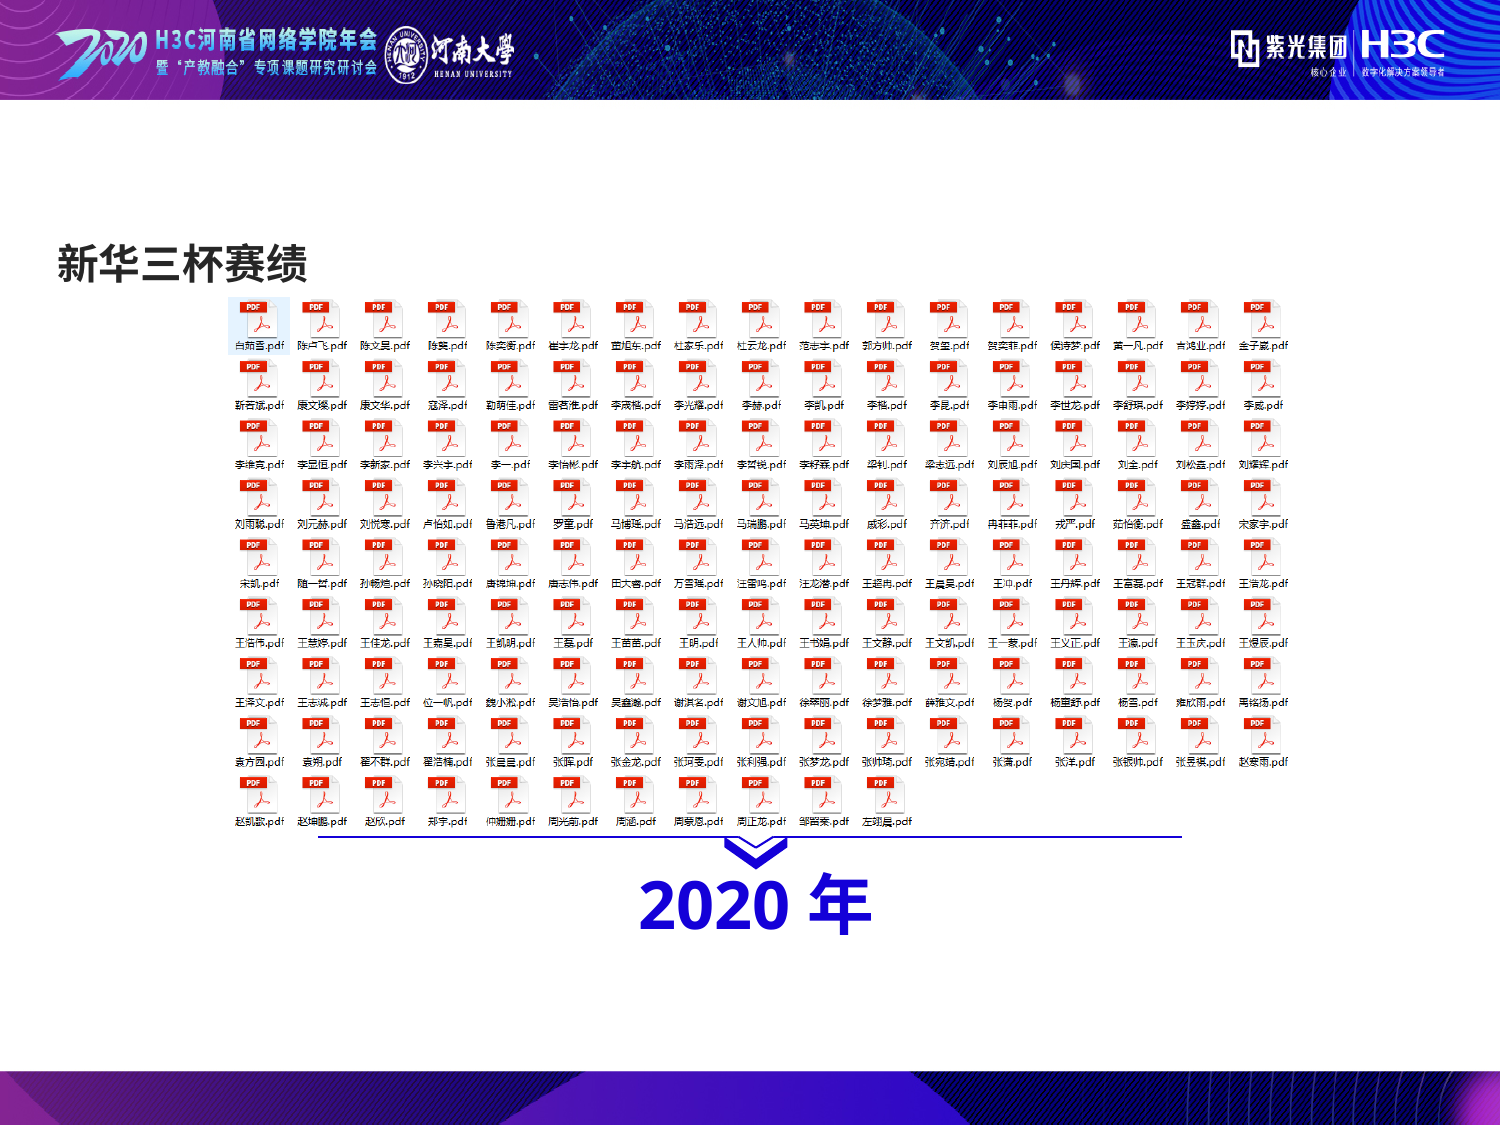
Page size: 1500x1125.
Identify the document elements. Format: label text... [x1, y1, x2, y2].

text_box 新华三杯赛绩 [42, 230, 323, 296]
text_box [318, 833, 1182, 870]
picture [0, 0, 1500, 1125]
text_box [547, 870, 965, 943]
